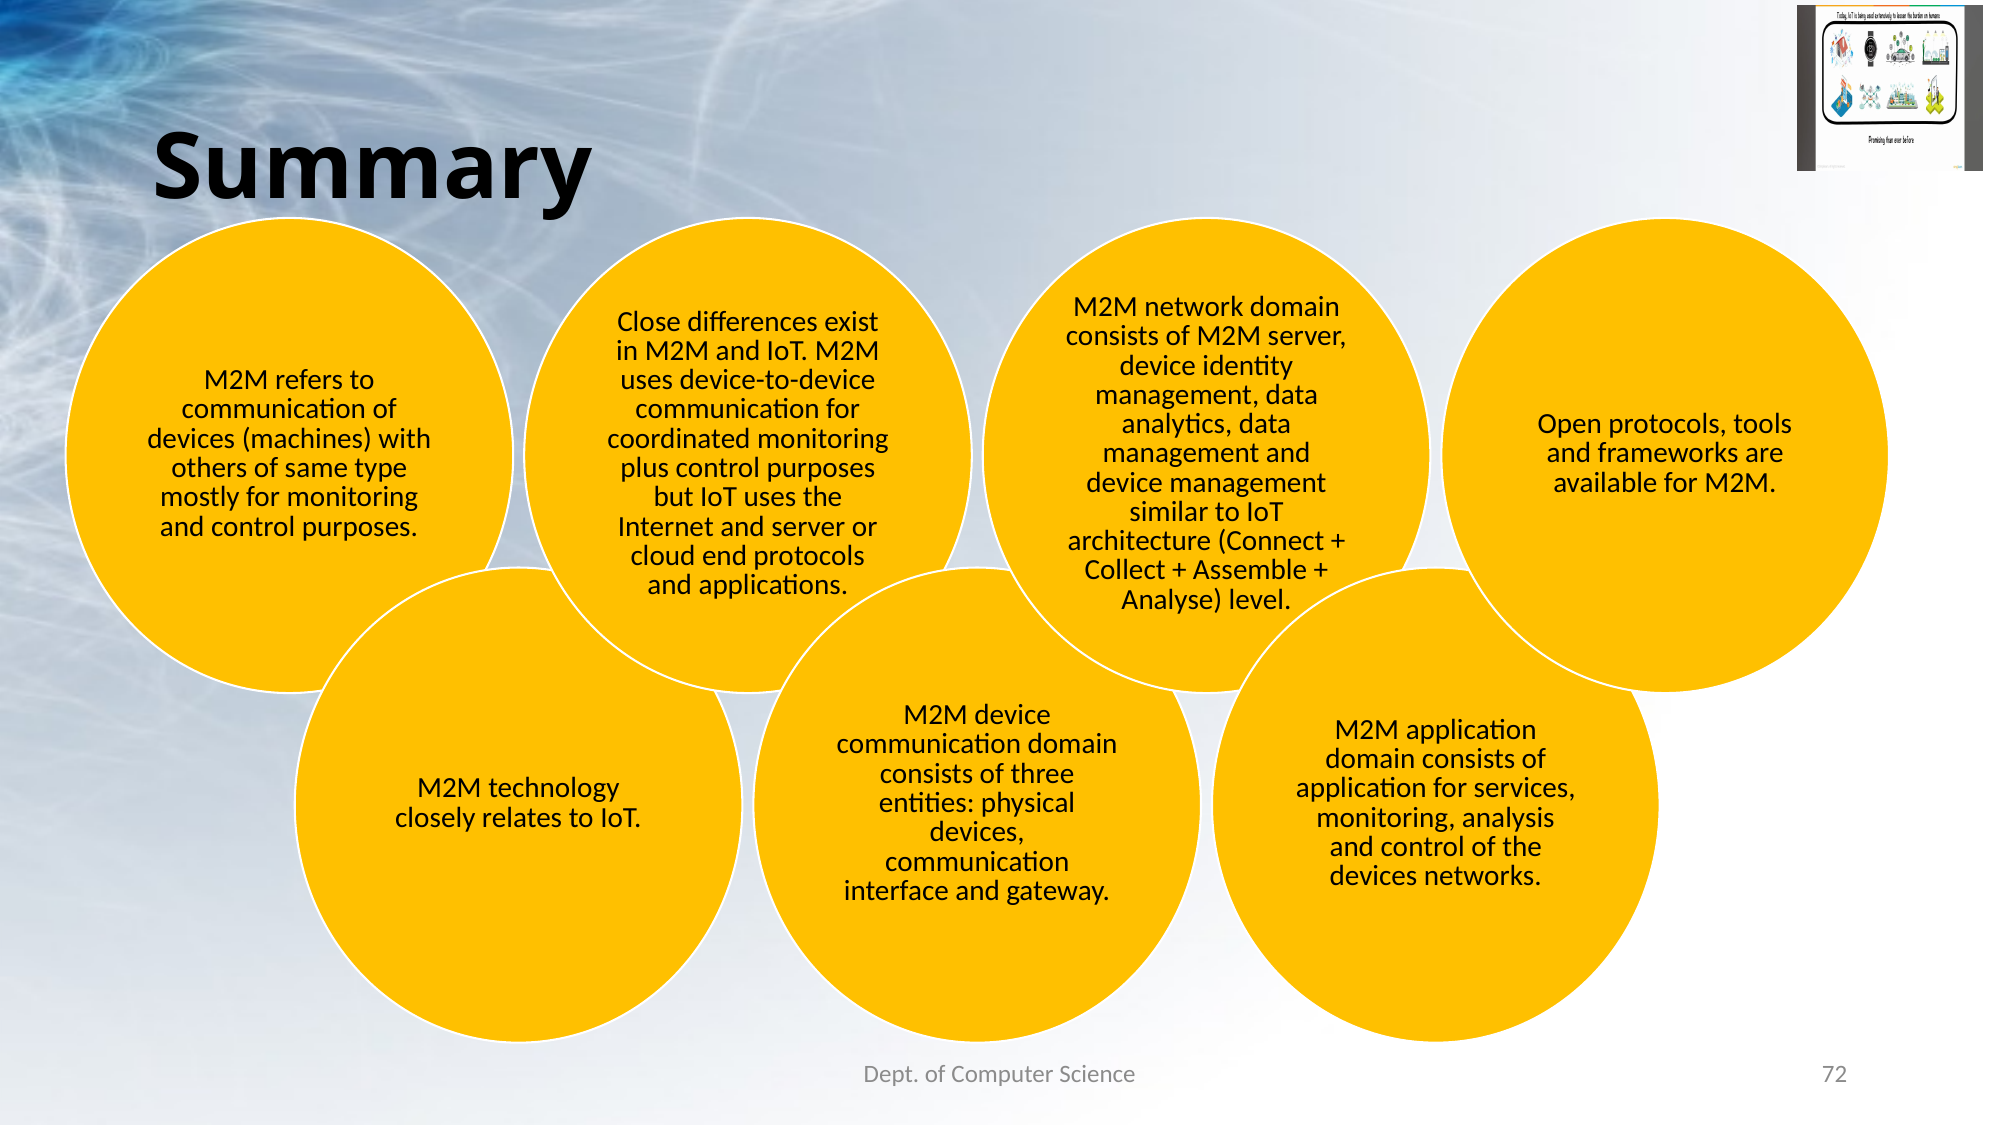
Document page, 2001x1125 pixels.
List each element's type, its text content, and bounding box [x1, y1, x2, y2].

slide_number 72 [1412, 1043, 1863, 1103]
footer Dept. of Computer Science [662, 1043, 1338, 1103]
title Summary [137, 59, 1863, 217]
picture [0, 0, 2001, 1125]
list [65, 217, 1890, 1043]
